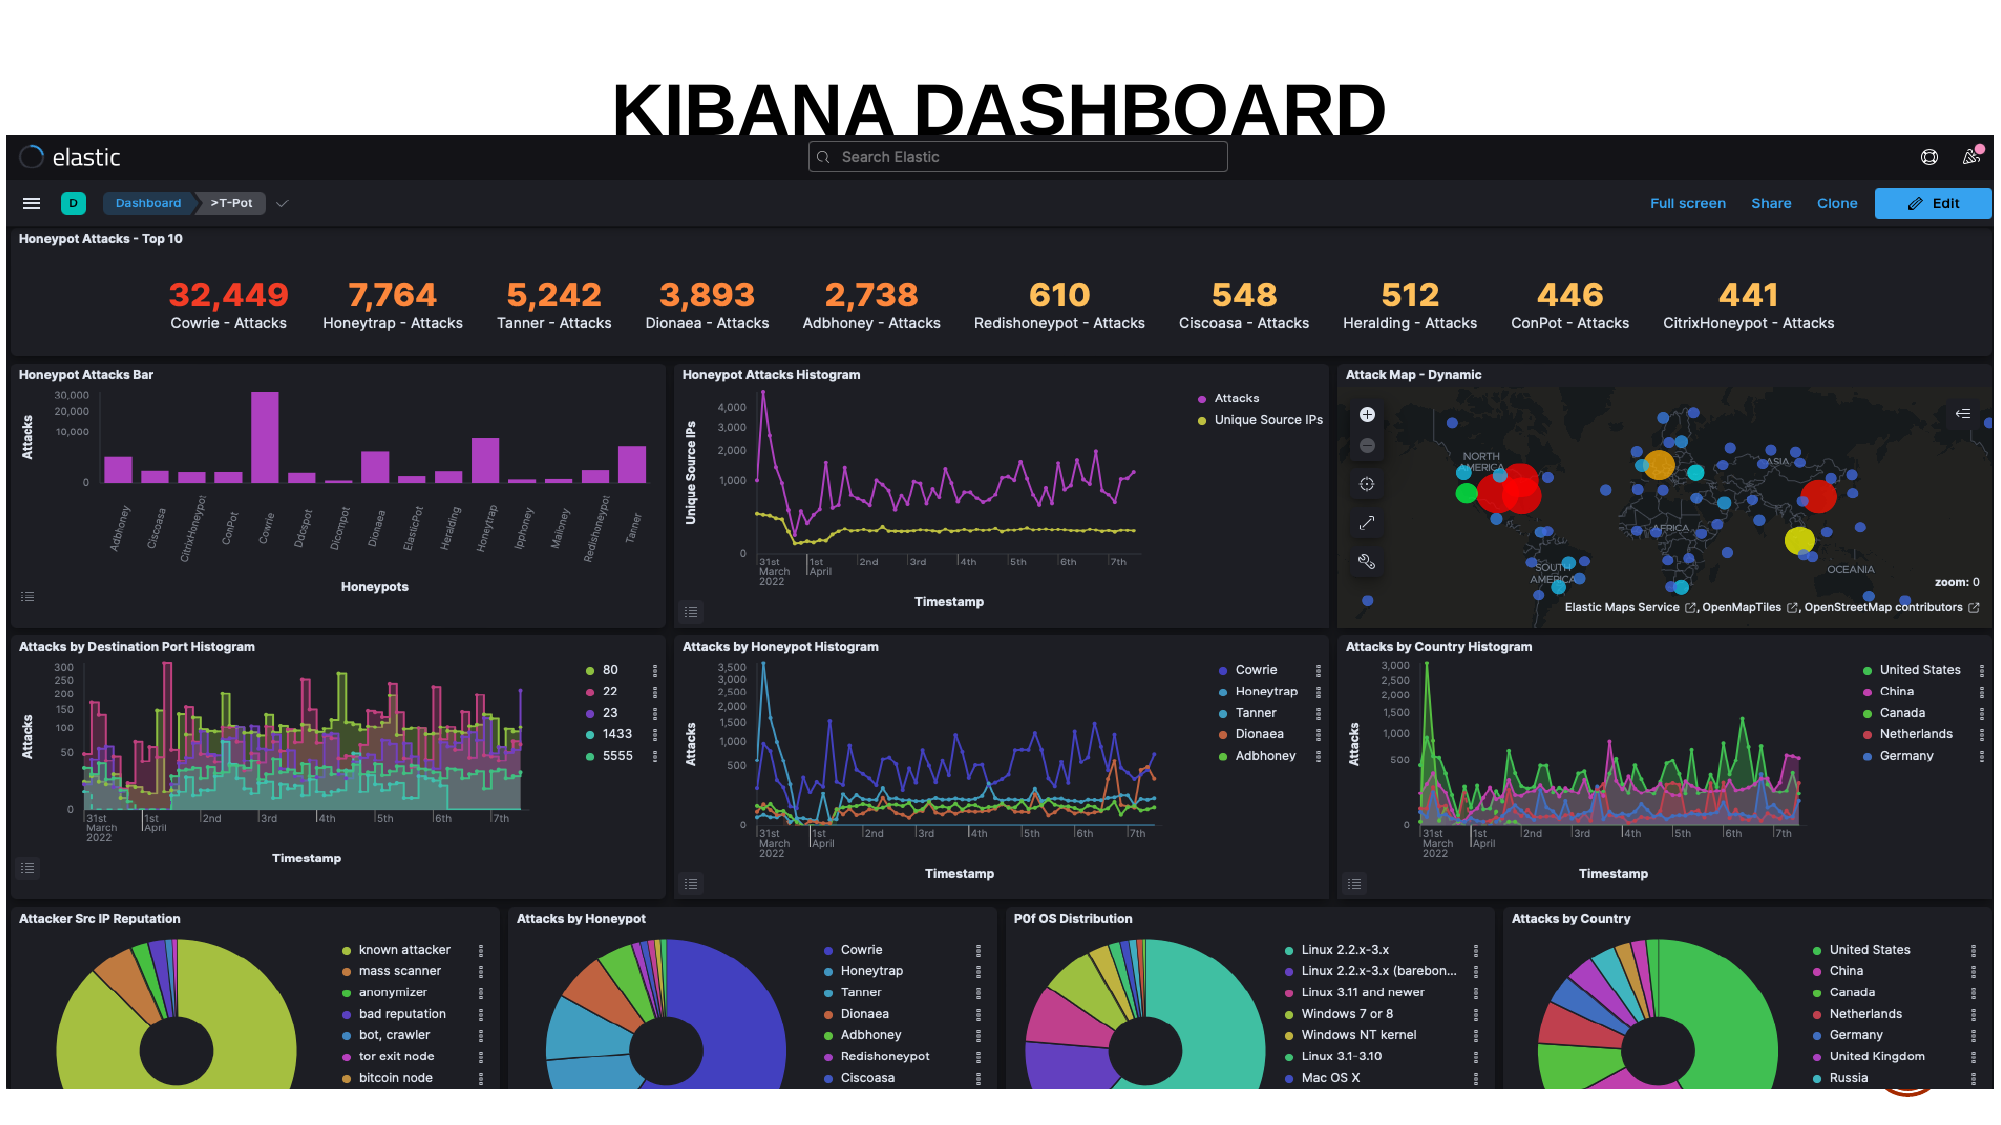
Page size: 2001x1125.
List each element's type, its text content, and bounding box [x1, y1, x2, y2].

picture [7, 136, 1991, 1087]
title Kibana Dashboard [174, 63, 1825, 135]
